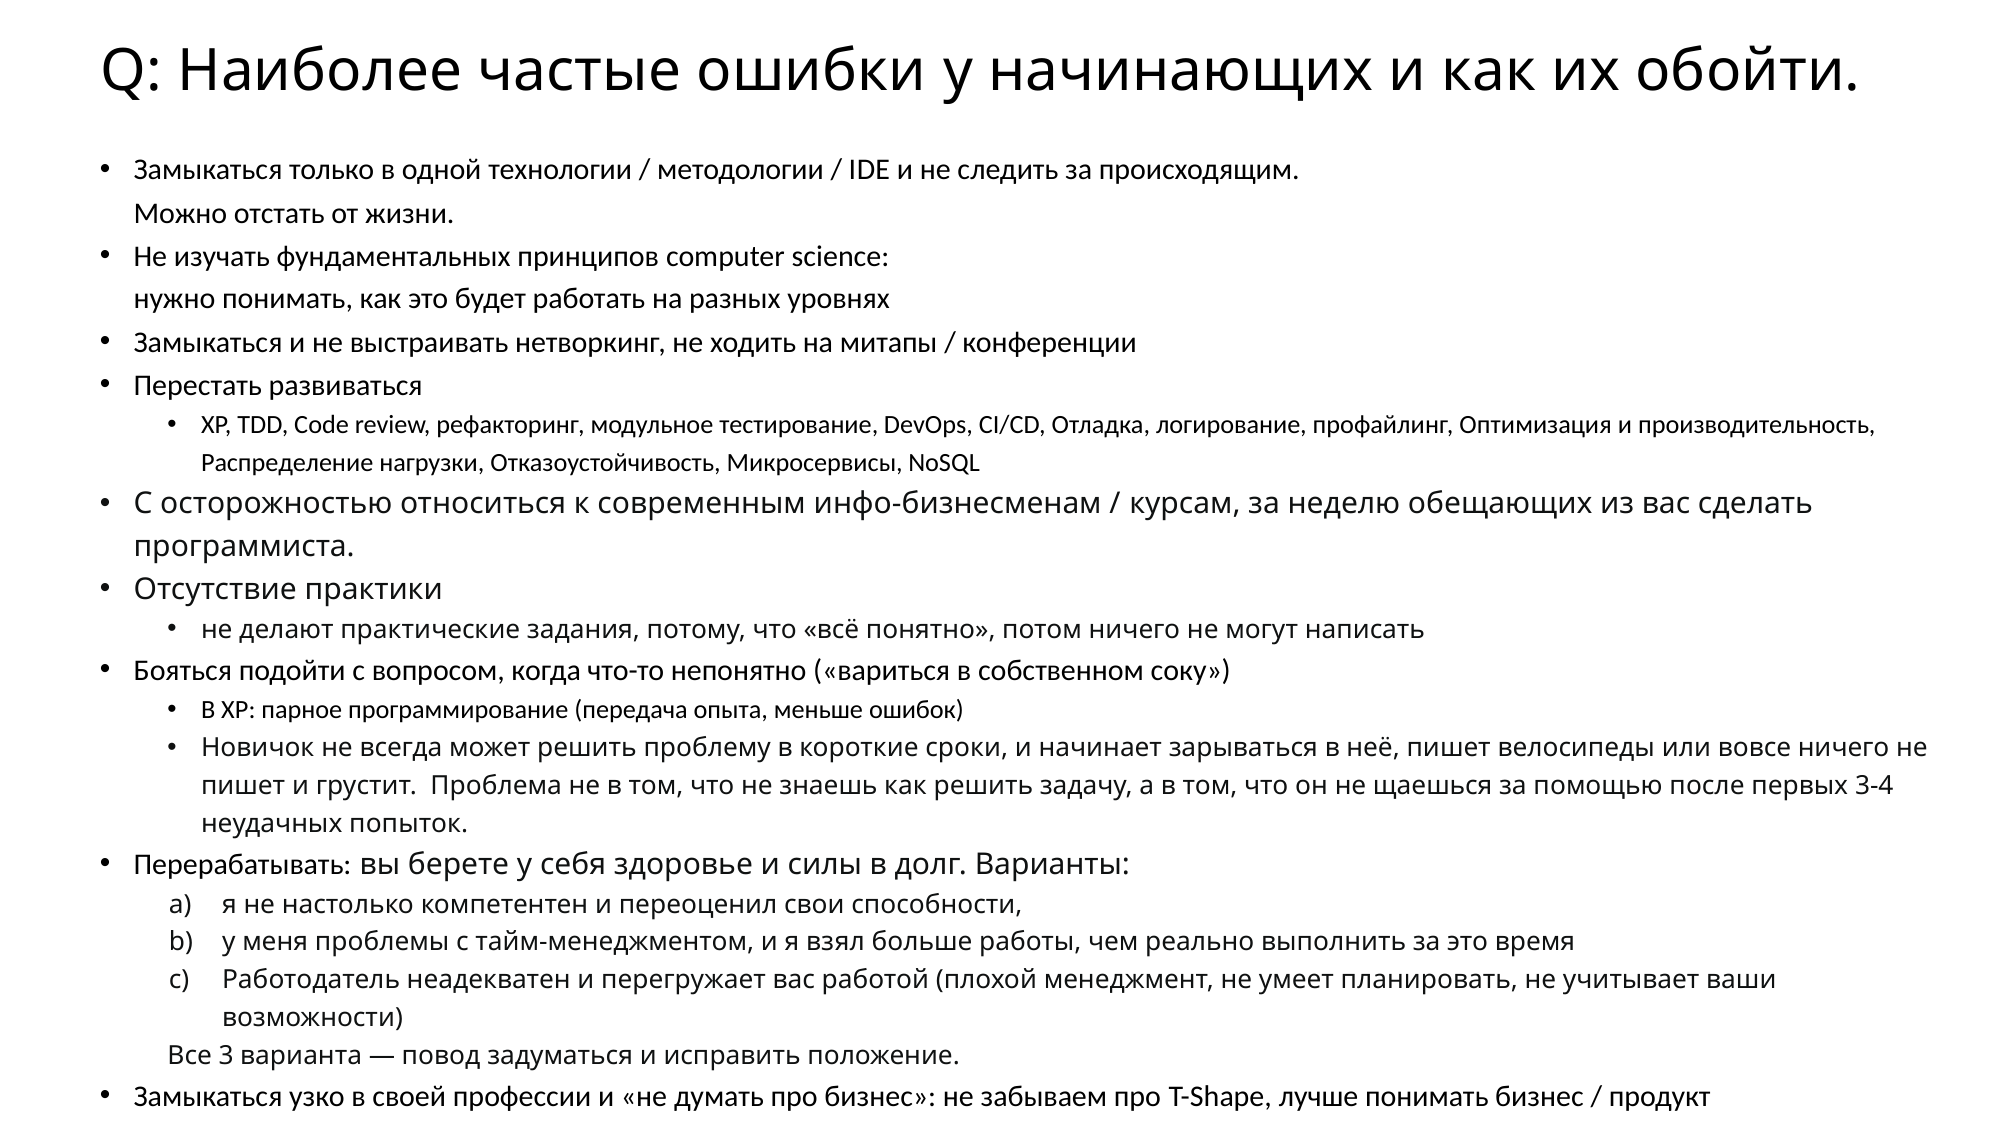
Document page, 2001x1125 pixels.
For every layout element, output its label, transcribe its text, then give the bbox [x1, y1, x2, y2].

list Замыкаться только в одной технологии / методологии / IDE и не следить за происходящим. Можно отстать от жизни. Не изучать фундаментальных принципов computer science: нужно понимать, как это будет работать на разных уровнях Замыкаться и не выстраивать нетворкинг, не ходить на митапы / конференции Перестать развиваться XP, TDD, Code review, рефакторинг, модульное тестирование, DevOps, CI/CD, Отладка, логирование, профайлинг, Оптимизация и производительность, Распределение нагрузки, Отказоустойчивость, Микросервисы, NoSQL С осторожностью относиться к современным инфо-бизнесменам / курсам, за неделю обещающих из вас сделать программиста. Отсутствие практики не делают практические задания, потому, что «всё понятно», потом ничего не могут написать Бояться подойти с вопросом, когда что-то непонятно («вариться в собственном соку») В XP: парное программирование (передача опыта, меньше ошибок) Новичок не всегда может решить проблему в короткие сроки, и начинает зарываться в неё, пишет велосипеды или вовсе ничего не пишет и грустит. Проблема не в том, что не знаешь как решить задачу, а в том, что он не щаешься за помощью после первых 3-4 неудачных попыток. Перерабатывать: вы берете у себя здоровье и силы в долг. Варианты: я не настолько компетентен и переоценил свои способности, у меня проблемы с тайм-менеджментом, и я взял больше работы, чем реально выполнить за это время Работодатель неадекватен и перегружает вас работой (плохой менеджмент, не умеет планировать, не учитывает ваши возможности) Все 3 варианта — повод задуматься и исправить положение. Замыкаться узко в своей профессии и «не думать про бизнес»: не забываем про T-Shape, лучше понимать бизнес / продукт [84, 135, 1978, 1125]
title Q: Наиболее частые ошибки у начинающих и как их обойти. [85, 25, 1915, 118]
